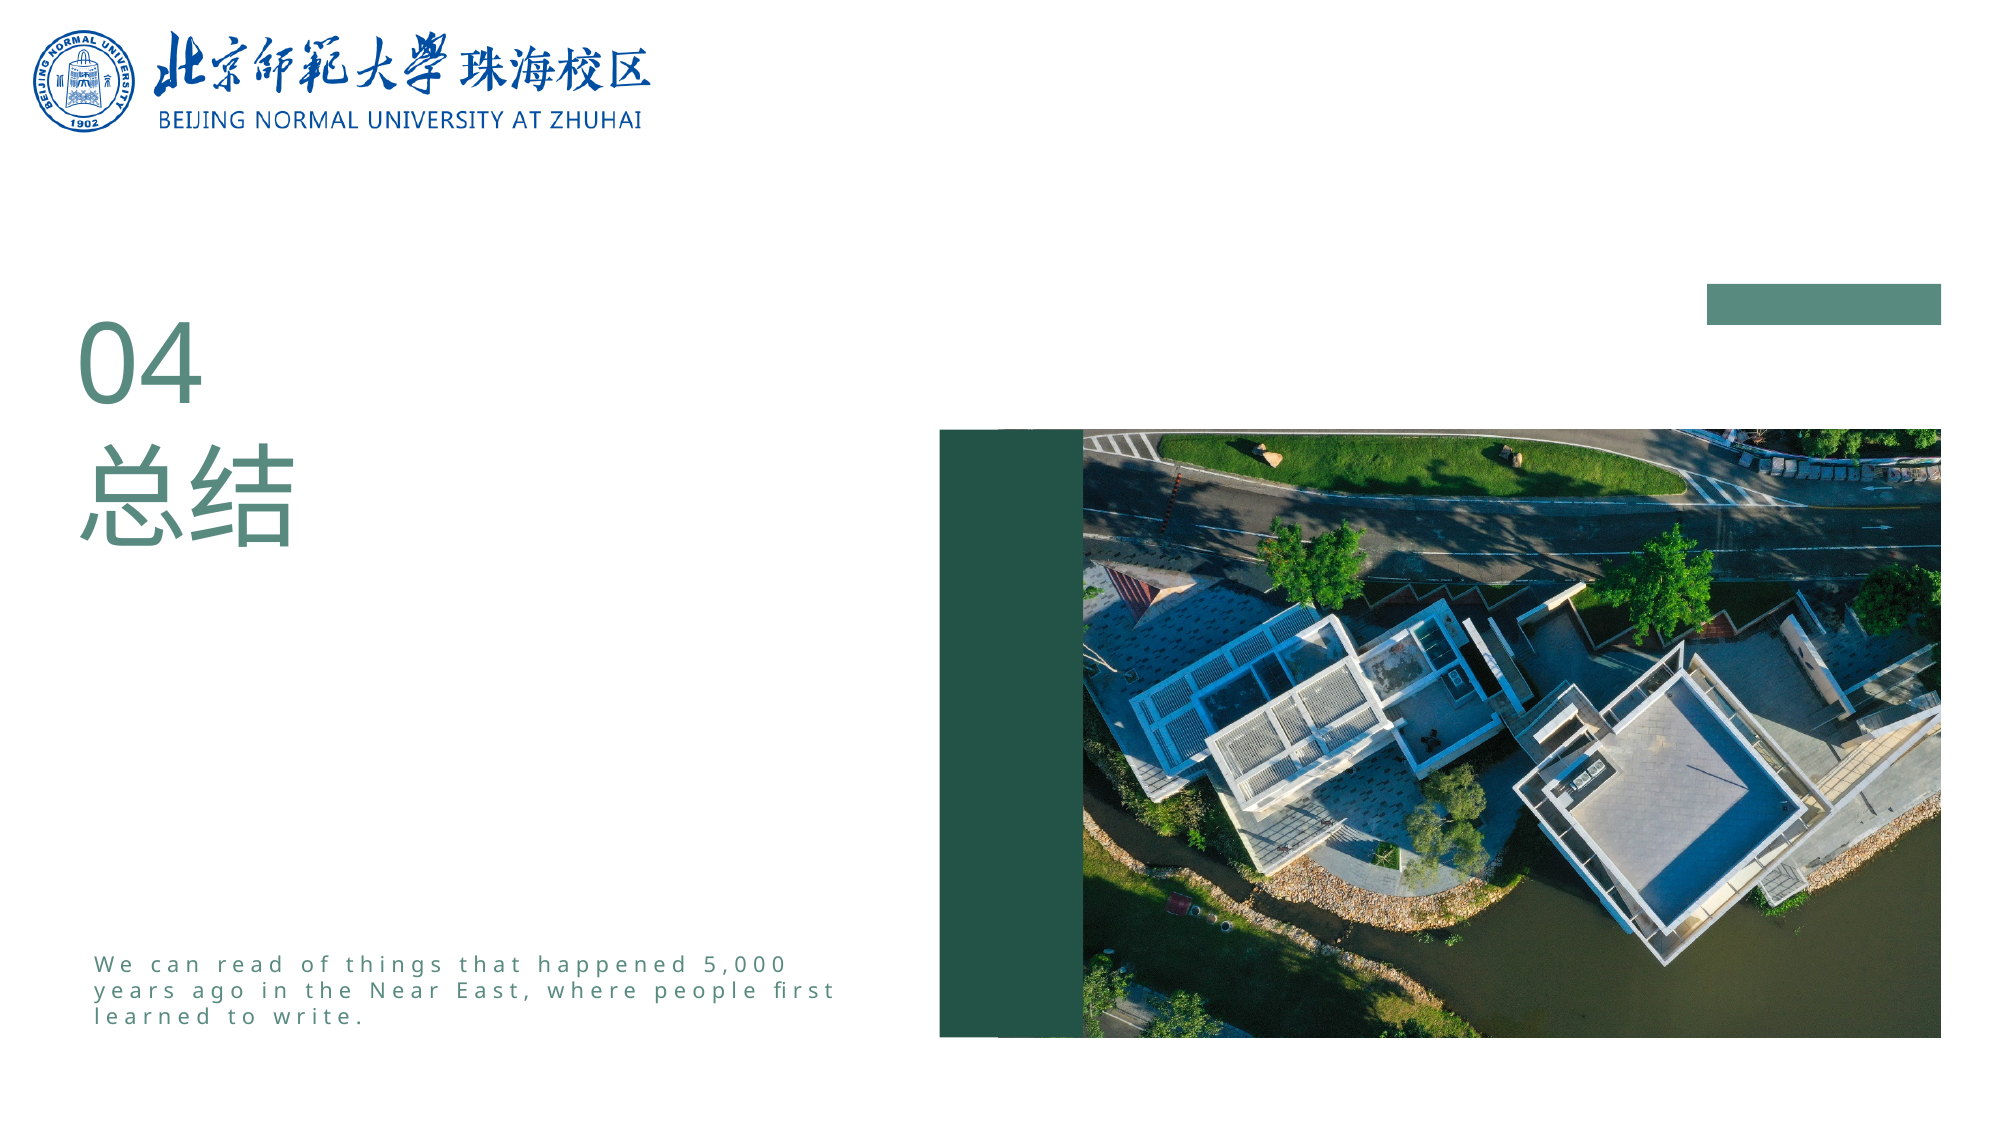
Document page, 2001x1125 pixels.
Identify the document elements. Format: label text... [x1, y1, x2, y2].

picture [33, 30, 652, 136]
text_box We can read of things that happened 5,000 years ago in the Near East, where people first learned to write. [79, 942, 881, 1037]
picture [927, 429, 1941, 1038]
text_box [1706, 283, 1942, 326]
text_box 04 总结 [60, 283, 315, 569]
